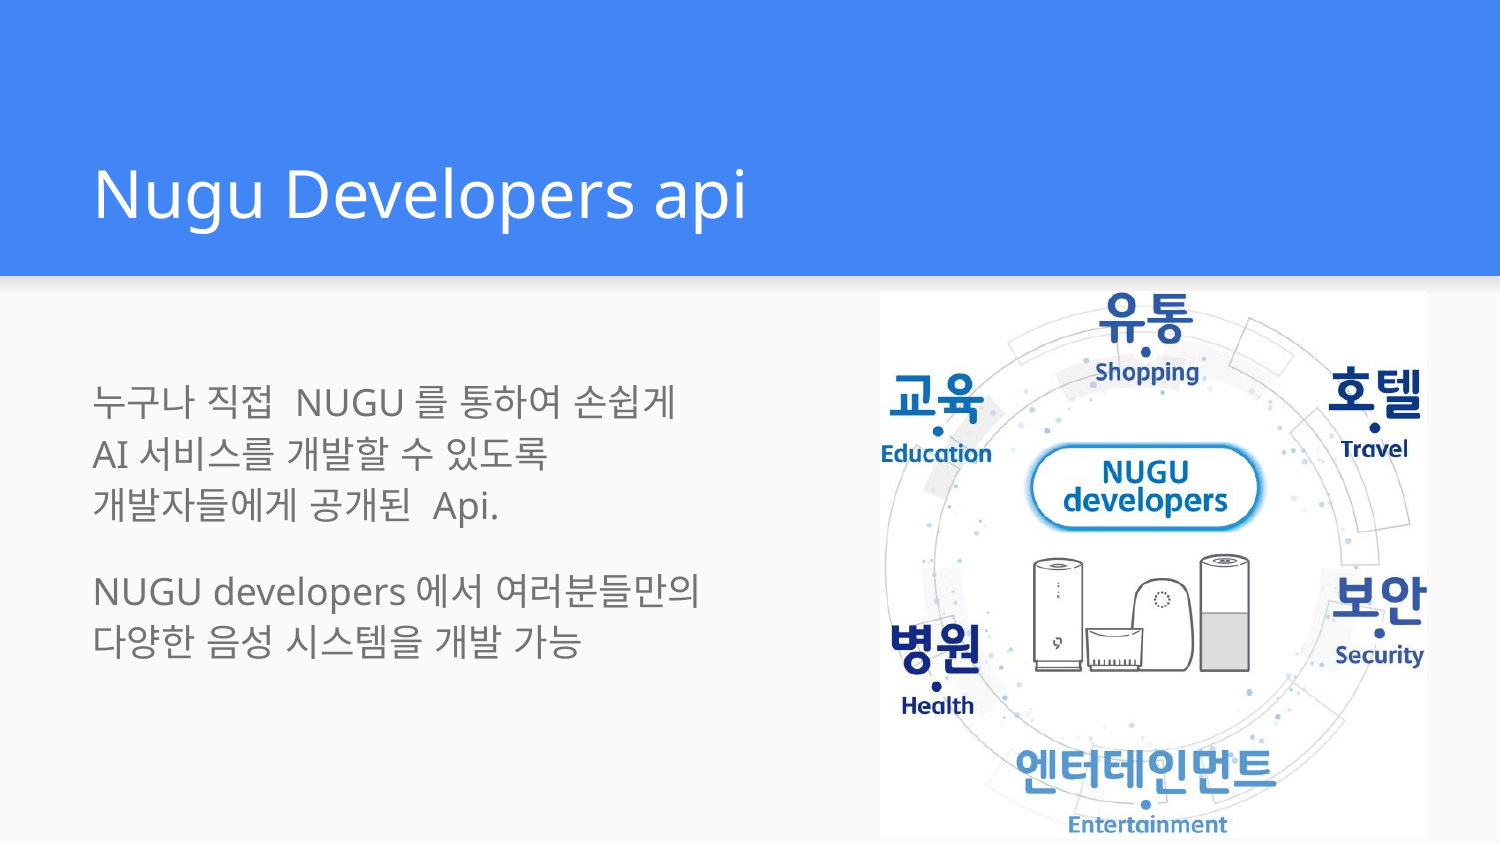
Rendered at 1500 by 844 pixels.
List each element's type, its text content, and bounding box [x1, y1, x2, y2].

picture [880, 291, 1427, 839]
list 누구나 직접 NUGU를 통하여 손쉽게 AI서비스를 개발할 수 있도록 개발자들에게 공개된 Api. NUGU developers에서 여러분들만의 다양한 음성 시스템을 개발 가능 [77, 357, 740, 717]
title Nugu Developers api [77, 121, 1427, 248]
